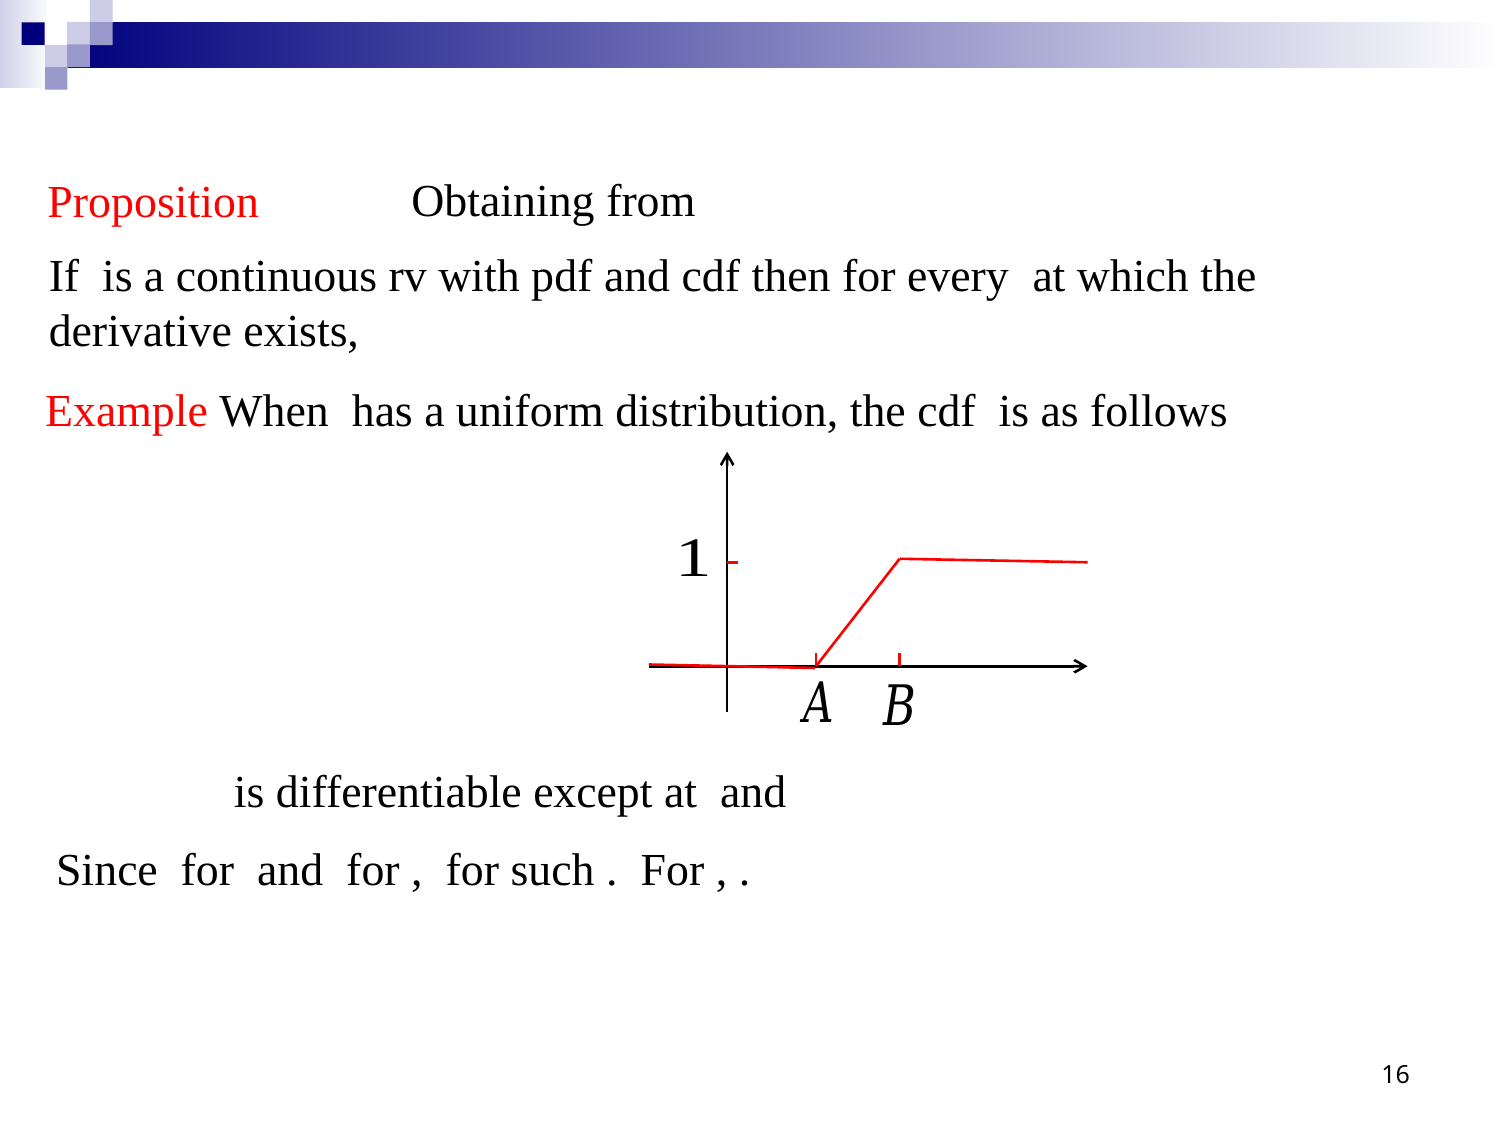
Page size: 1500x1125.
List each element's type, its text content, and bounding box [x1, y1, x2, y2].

slide_number 16 [1074, 1024, 1426, 1101]
text_box Proposition [32, 163, 358, 234]
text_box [648, 451, 1088, 740]
